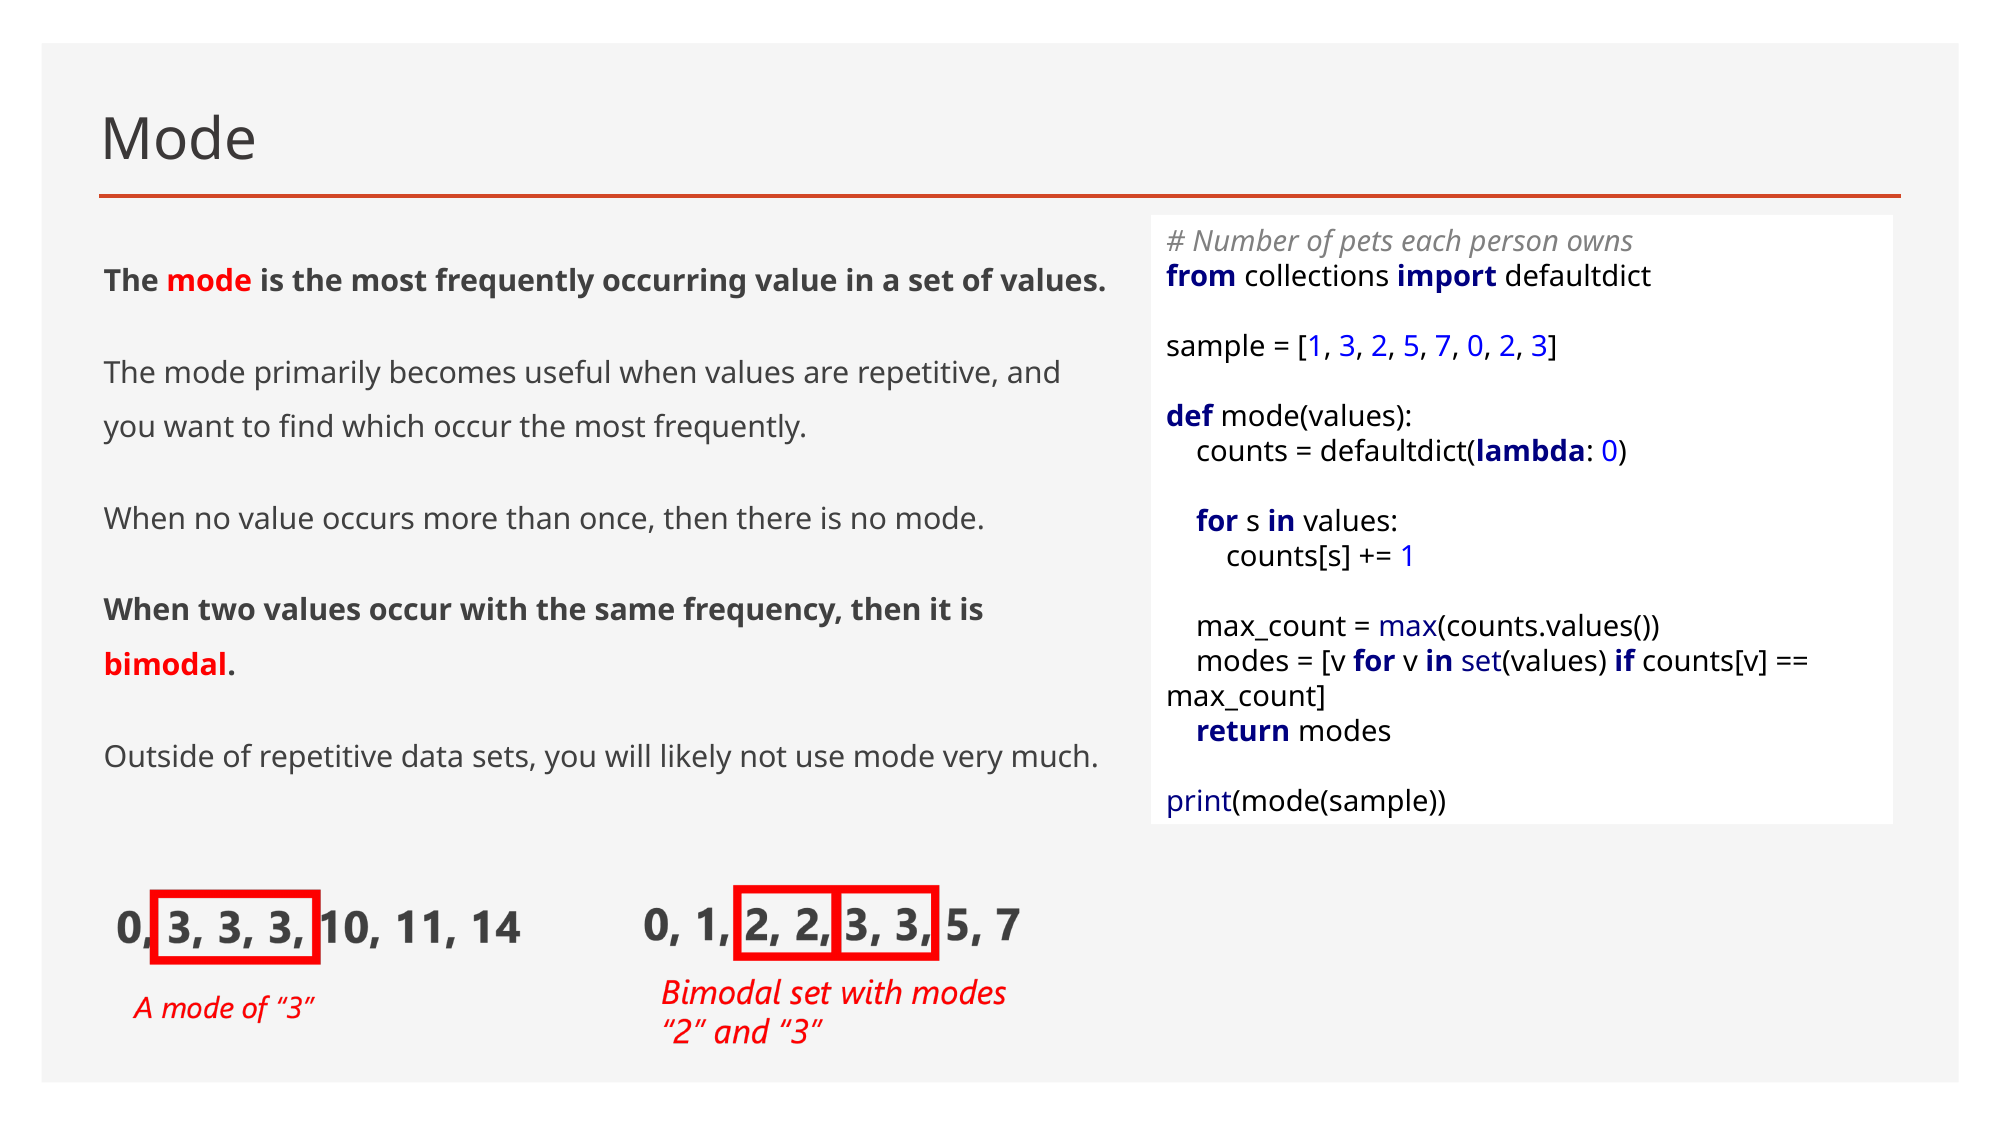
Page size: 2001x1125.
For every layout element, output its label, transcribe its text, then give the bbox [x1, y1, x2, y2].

list The mode is the most frequently occurring value in a set of values. The mode primarily becomes useful when values are repetitive, and you want to find which occur the most frequently. When no value occurs more than once, then there is no mode. When two values occur with the same frequency, then it is bimodal. Outside of repetitive data sets, you will likely not use mode very much. [88, 235, 1127, 883]
text_box # Number of pets each person owns from collections import defaultdict sample = [1, 3, 2, 5, 7, 0, 2, 3] def mode(values): counts = defaultdict(lambda: 0) for s in values: counts[s] += 1 max_count = max(counts.values()) modes = [v for v in set(values) if counts[v] == max_count] return modes print(mode(sample)) [1151, 214, 1893, 825]
picture [88, 882, 1055, 1116]
title Mode [85, 73, 1214, 179]
